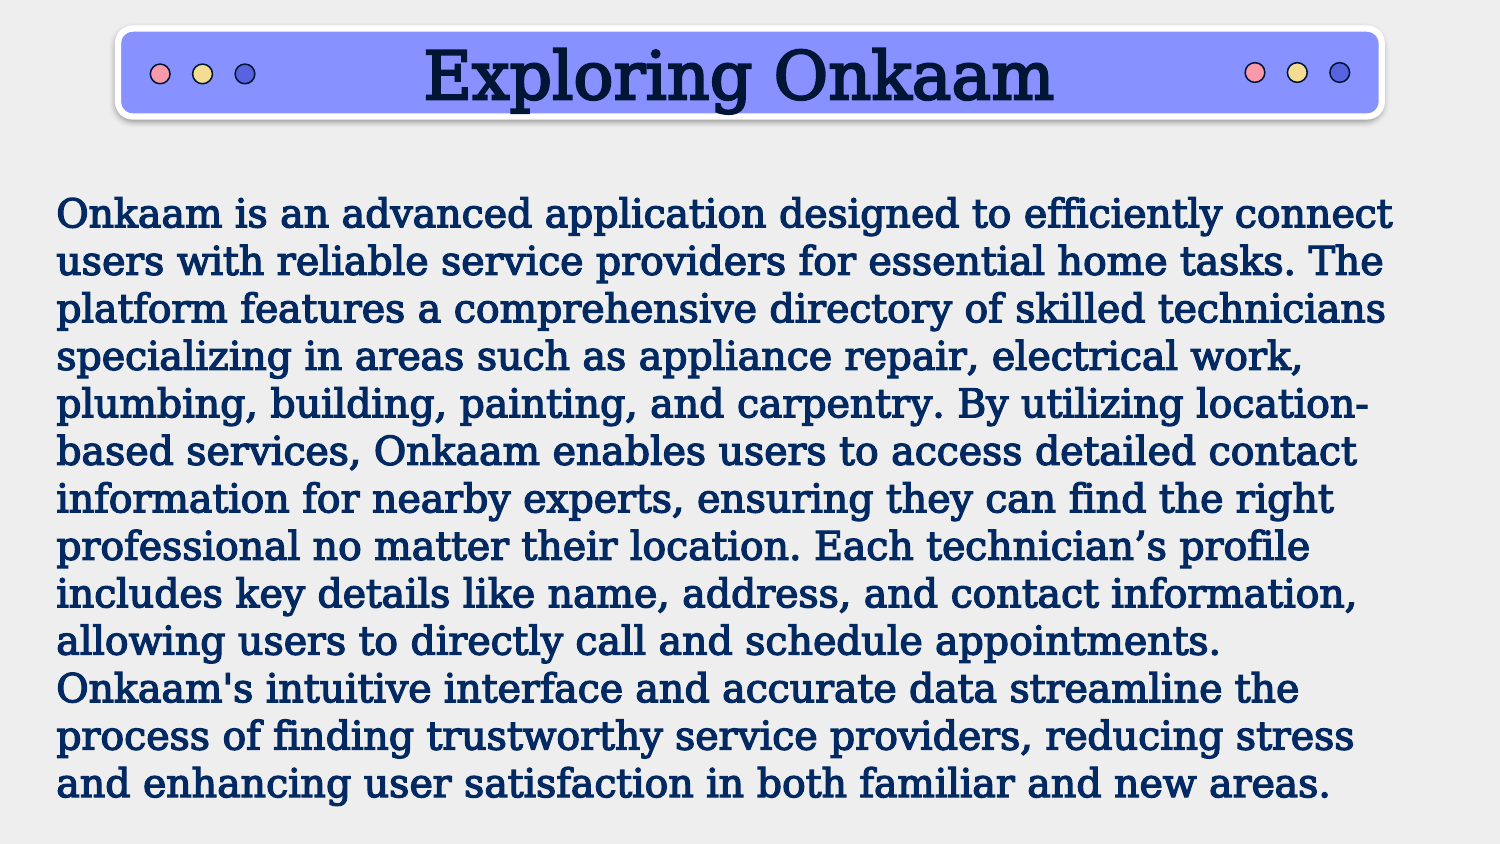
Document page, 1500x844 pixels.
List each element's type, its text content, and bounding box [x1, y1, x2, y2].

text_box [150, 63, 256, 85]
text_box Onkaam is an advanced application designed to efficiently connect users with reliable service providers for essential home tasks. The platform features a comprehensive directory of skilled technicians specializing in areas such as appliance repair, electrical work, plumbing, building, painting, and carpentry. By utilizing location-based services, Onkaam enables users to access detailed contact information for nearby experts, ensuring they can find the right professional no matter their location. Each technician’s profile includes key details like name, address, and contact information, allowing users to directly call and schedule appointments. Onkaam's intuitive interface and accurate data streamline the process of finding trustworthy service providers, reducing stress and enhancing user satisfaction in both familiar and new areas. [41, 180, 1411, 844]
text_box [1244, 62, 1350, 83]
text_box Exploring Onkaam [114, 25, 1385, 120]
